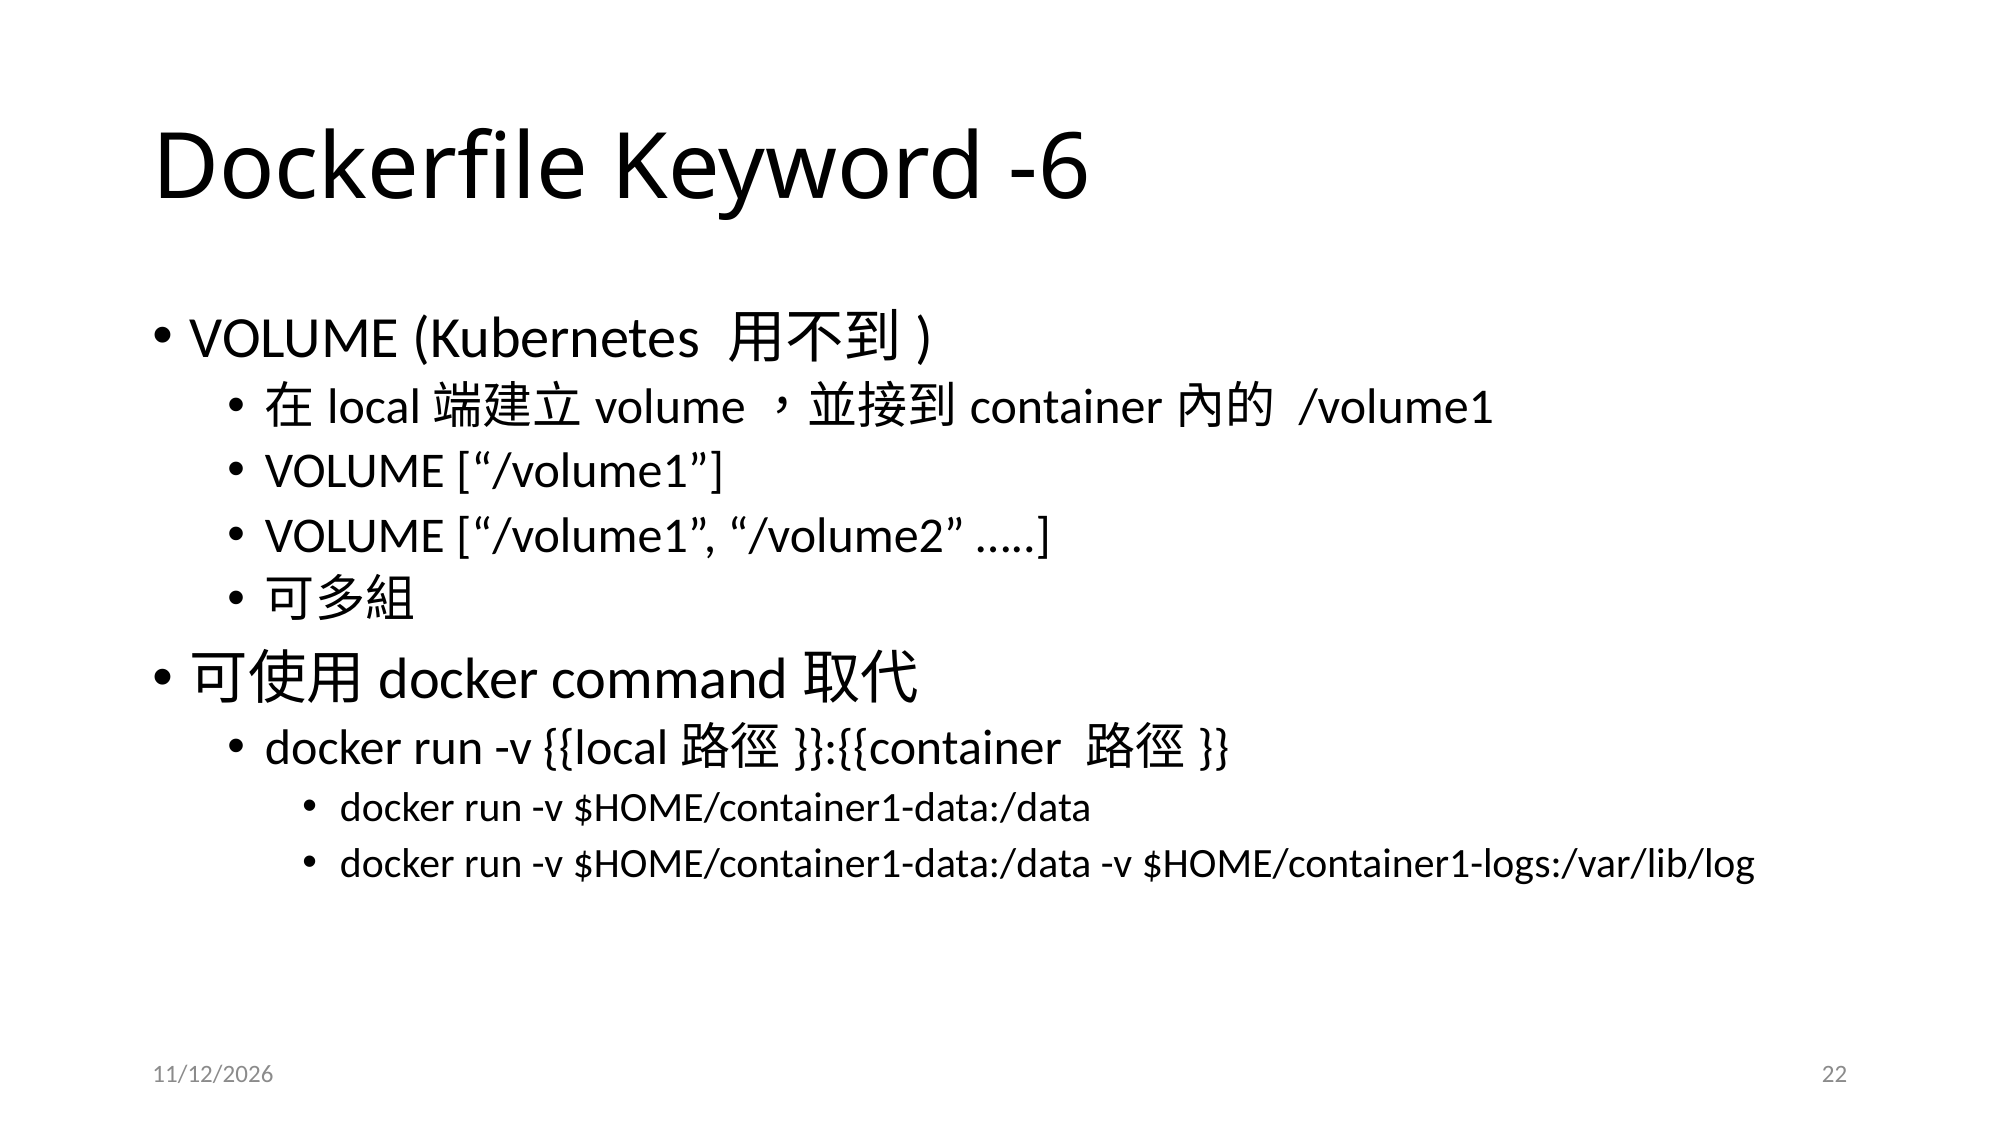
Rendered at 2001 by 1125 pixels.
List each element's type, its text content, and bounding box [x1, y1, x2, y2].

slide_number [137, 1042, 588, 1103]
title Dockerfile Keyword -6 [137, 59, 1863, 278]
list VOLUME (Kubernetes 用不到) 在local端建立volume，並接到container內的 /volume1 VOLUME [“/volume1”] VOLUME [“/volume1”, “/volume2” …..] 可多組 可使用docker command取代 docker run -v {{local路徑}}:{{container 路徑}} docker run -v $HOME/container1-data:/data docker run -v $HOME/container1-data:/data -v $HOME/container1-logs:/var/lib/log [137, 299, 1863, 1014]
slide_number 22 [1412, 1042, 1863, 1103]
